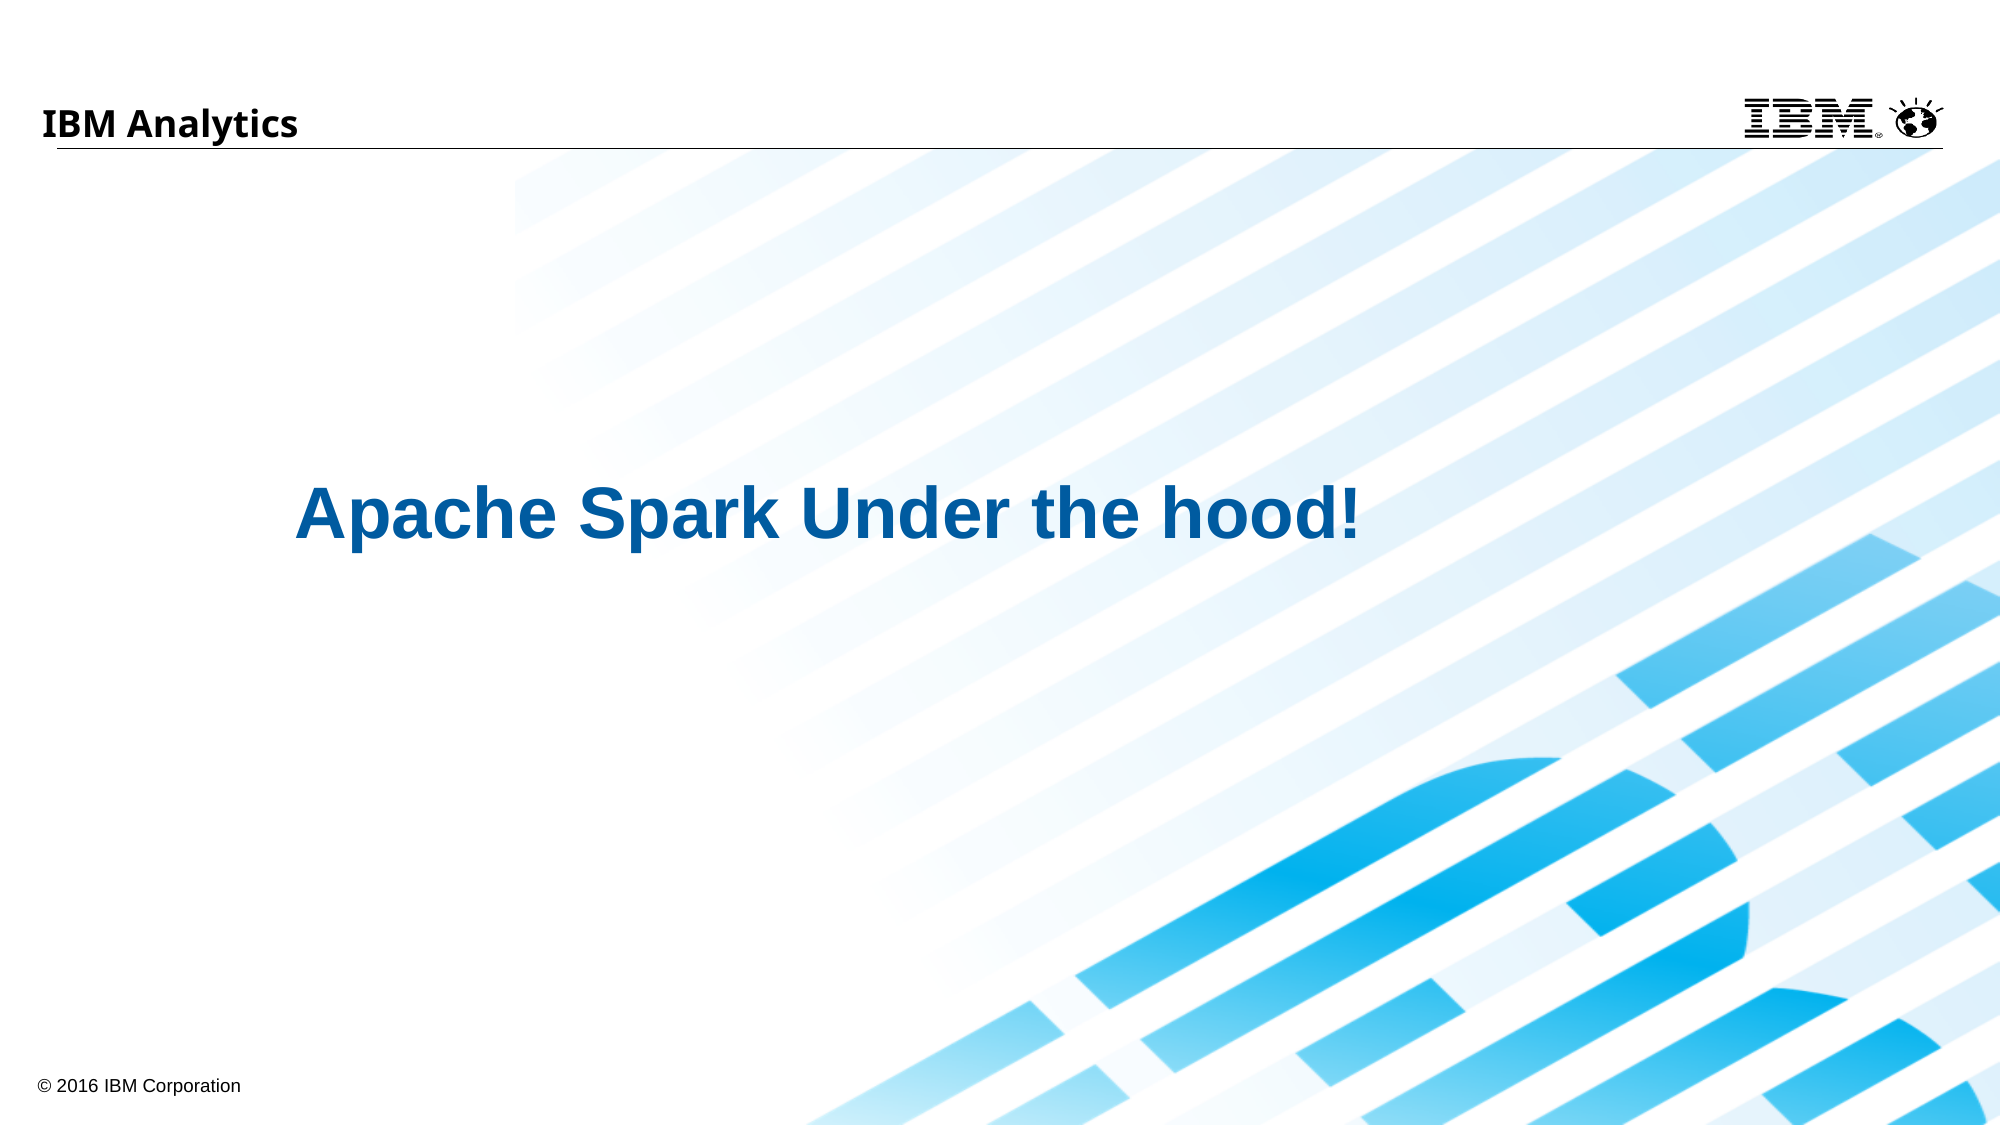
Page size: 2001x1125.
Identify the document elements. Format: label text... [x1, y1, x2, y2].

title Apache Spark Under the hood! [286, 383, 1630, 562]
picture [515, 83, 2000, 1125]
